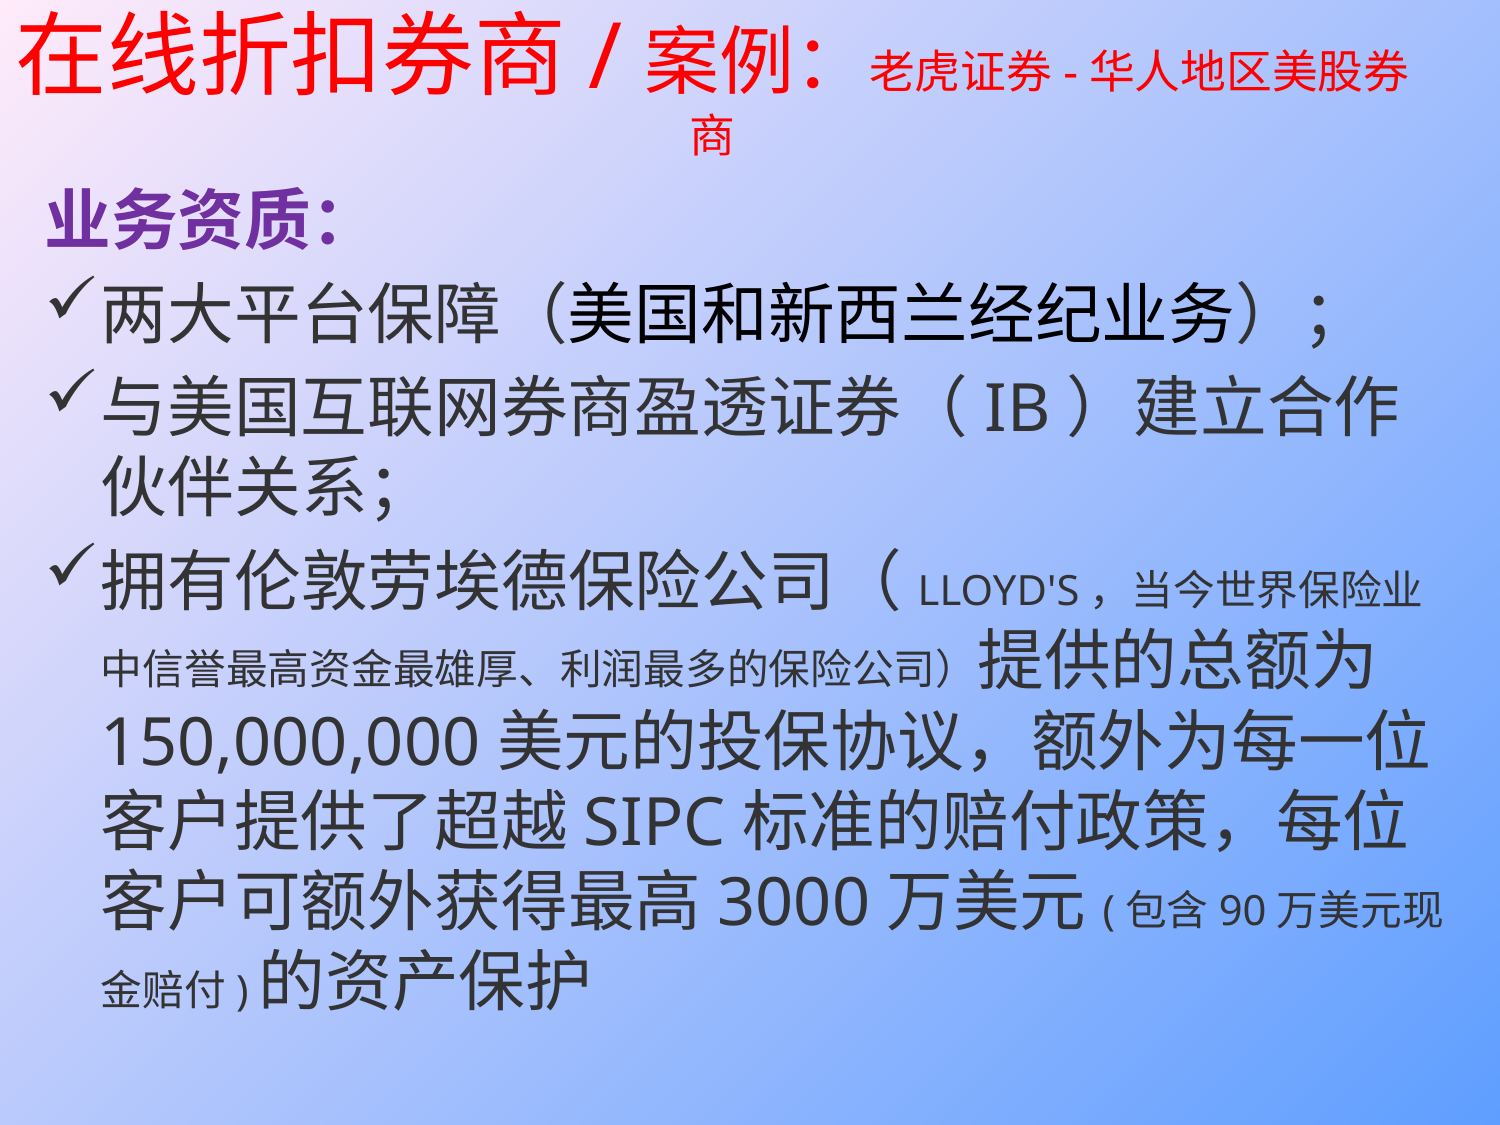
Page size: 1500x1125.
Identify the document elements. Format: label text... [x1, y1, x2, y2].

list 业务资质： 两大平台保障（美国和新西兰经纪业务）； 与美国互联网券商盈透证券（IB）建立合作伙伴关系； 拥有伦敦劳埃德保险公司（LLOYD'S，当今世界保险业中信誉最高资金最雄厚、利润最多的保险公司）提供的总额为150,000,000美元的投保协议，额外为每一位客户提供了超越SIPC标准的赔付政策，每位客户可额外获得最高3000万美元(包含90万美元现金赔付)的资产保护 [29, 170, 1471, 1083]
title 在线折扣券商/案例：老虎证券-华人地区美股券商 [0, 3, 1425, 156]
